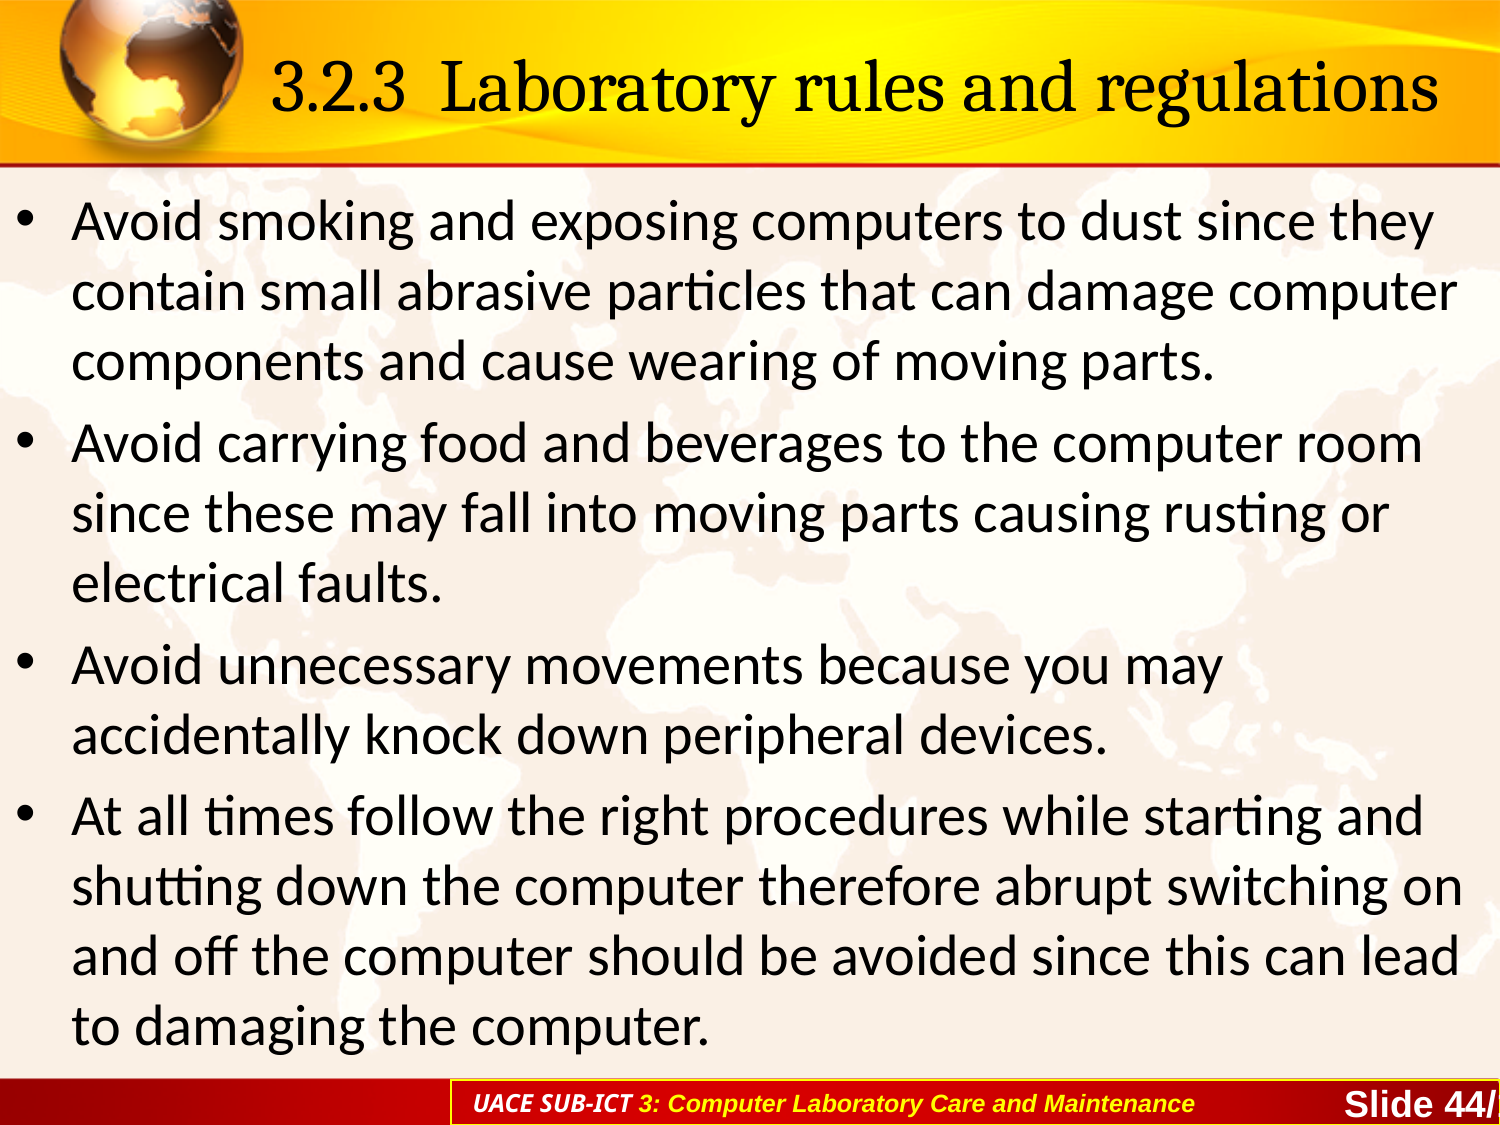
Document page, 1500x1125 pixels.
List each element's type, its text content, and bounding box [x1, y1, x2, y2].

title 3.2.3 Laboratory rules and regulations [212, 0, 1500, 163]
picture [452, 1081, 1499, 1124]
picture [0, 0, 1500, 174]
list Avoid smoking and exposing computers to dust since they contain small abrasive particles that can damage computer components and cause wearing of moving parts. Avoid carrying food and beverages to the computer room since these may fall into moving parts causing rusting or electrical faults. Avoid unnecessary movements because you may accidentally knock down peripheral devices. At all times follow the right procedures while starting and shutting down the computer therefore abrupt switching on and off the computer should be avoided since this can lead to damaging the computer. [0, 174, 1500, 1081]
picture [0, 1081, 450, 1125]
